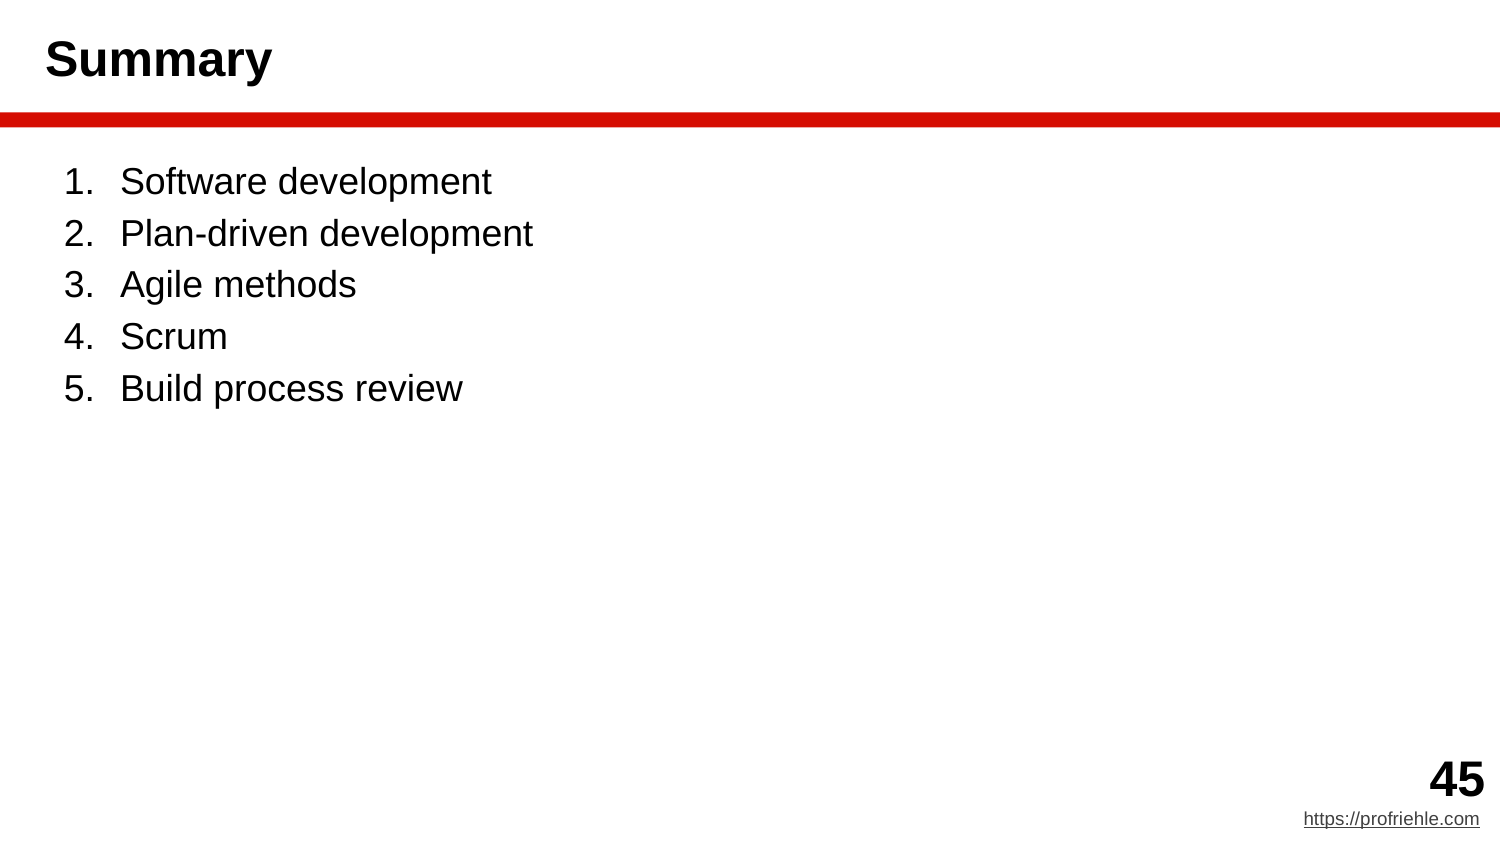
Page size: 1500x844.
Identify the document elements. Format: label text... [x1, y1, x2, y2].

slide_number ‹#› https://profriehle.com [1200, 724, 1500, 844]
list Software development Plan-driven development Agile methods Scrum Build process review [45, 150, 1455, 825]
title Summary [0, 0, 1500, 113]
